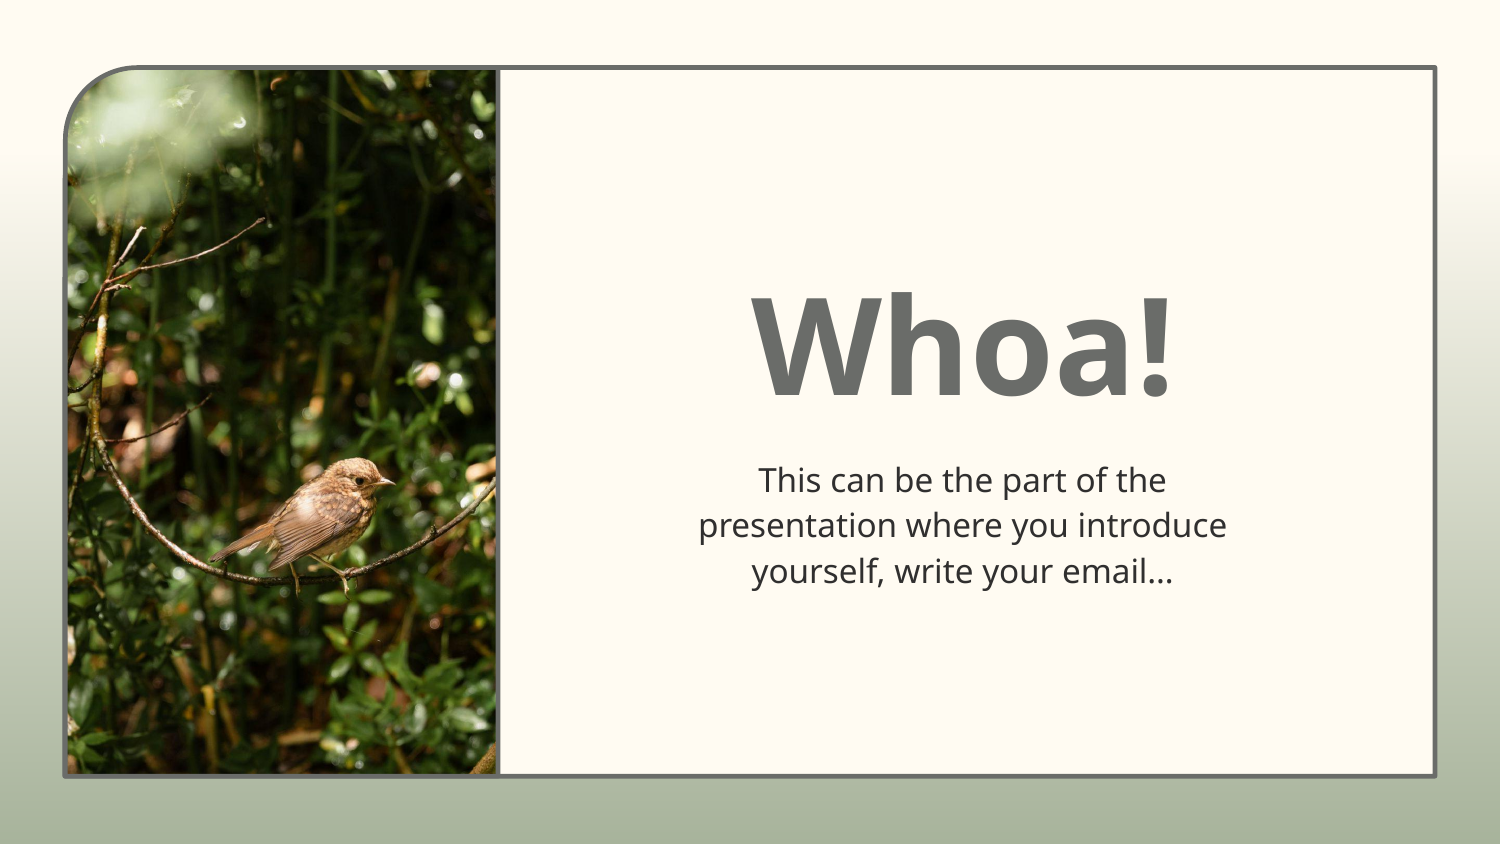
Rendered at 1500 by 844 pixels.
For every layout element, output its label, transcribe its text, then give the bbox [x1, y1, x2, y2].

title Whoa! [652, 240, 1274, 437]
subtitle This can be the part of the presentation where you introduce yourself, write your email… [652, 437, 1274, 604]
picture [65, 67, 499, 777]
